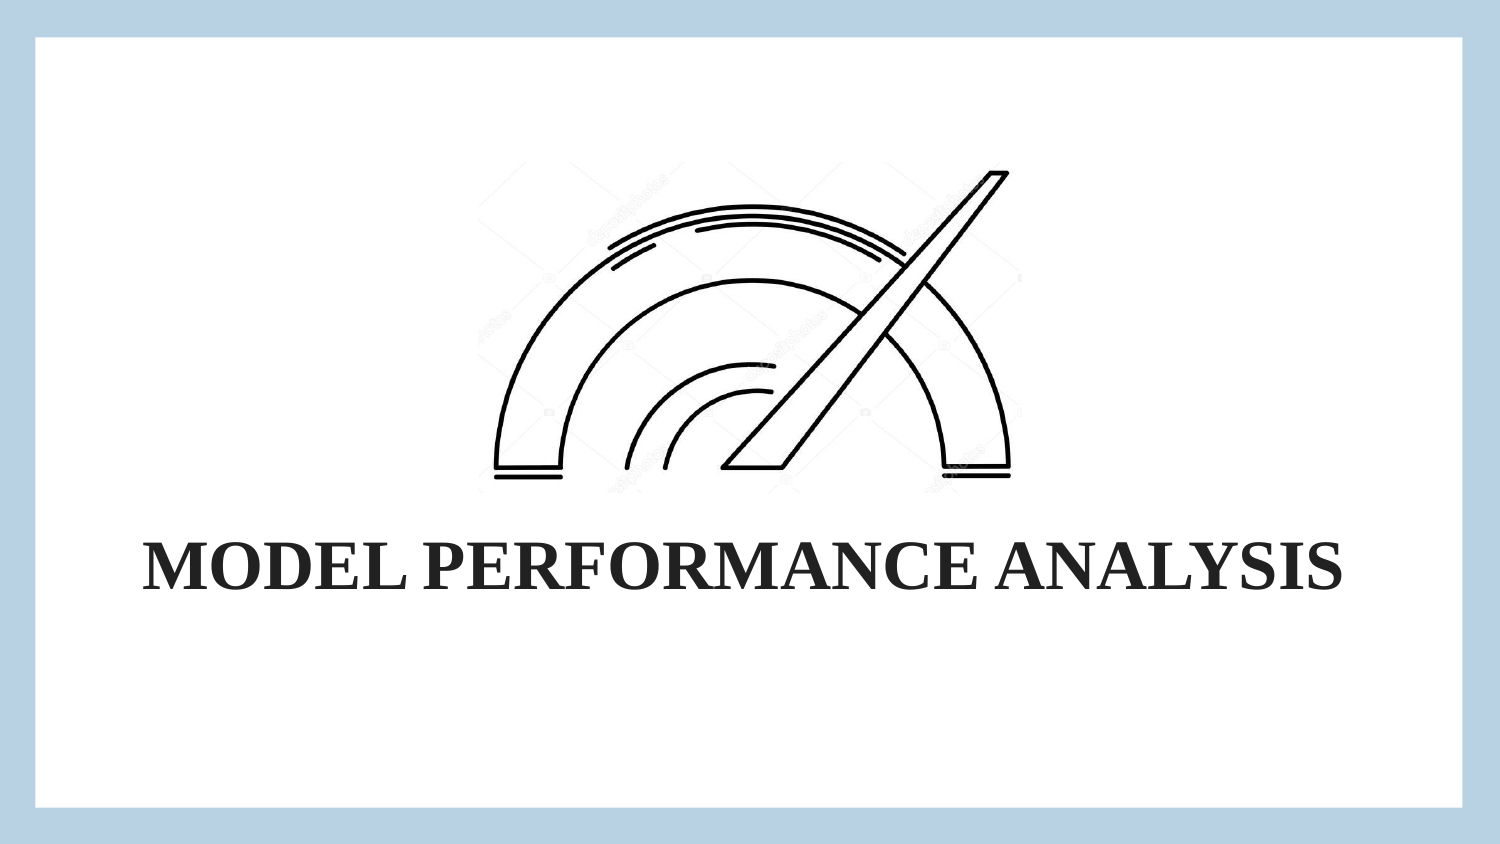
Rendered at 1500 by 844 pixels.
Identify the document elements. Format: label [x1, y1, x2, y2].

text_box [0, 0, 1500, 844]
picture [477, 162, 1023, 493]
